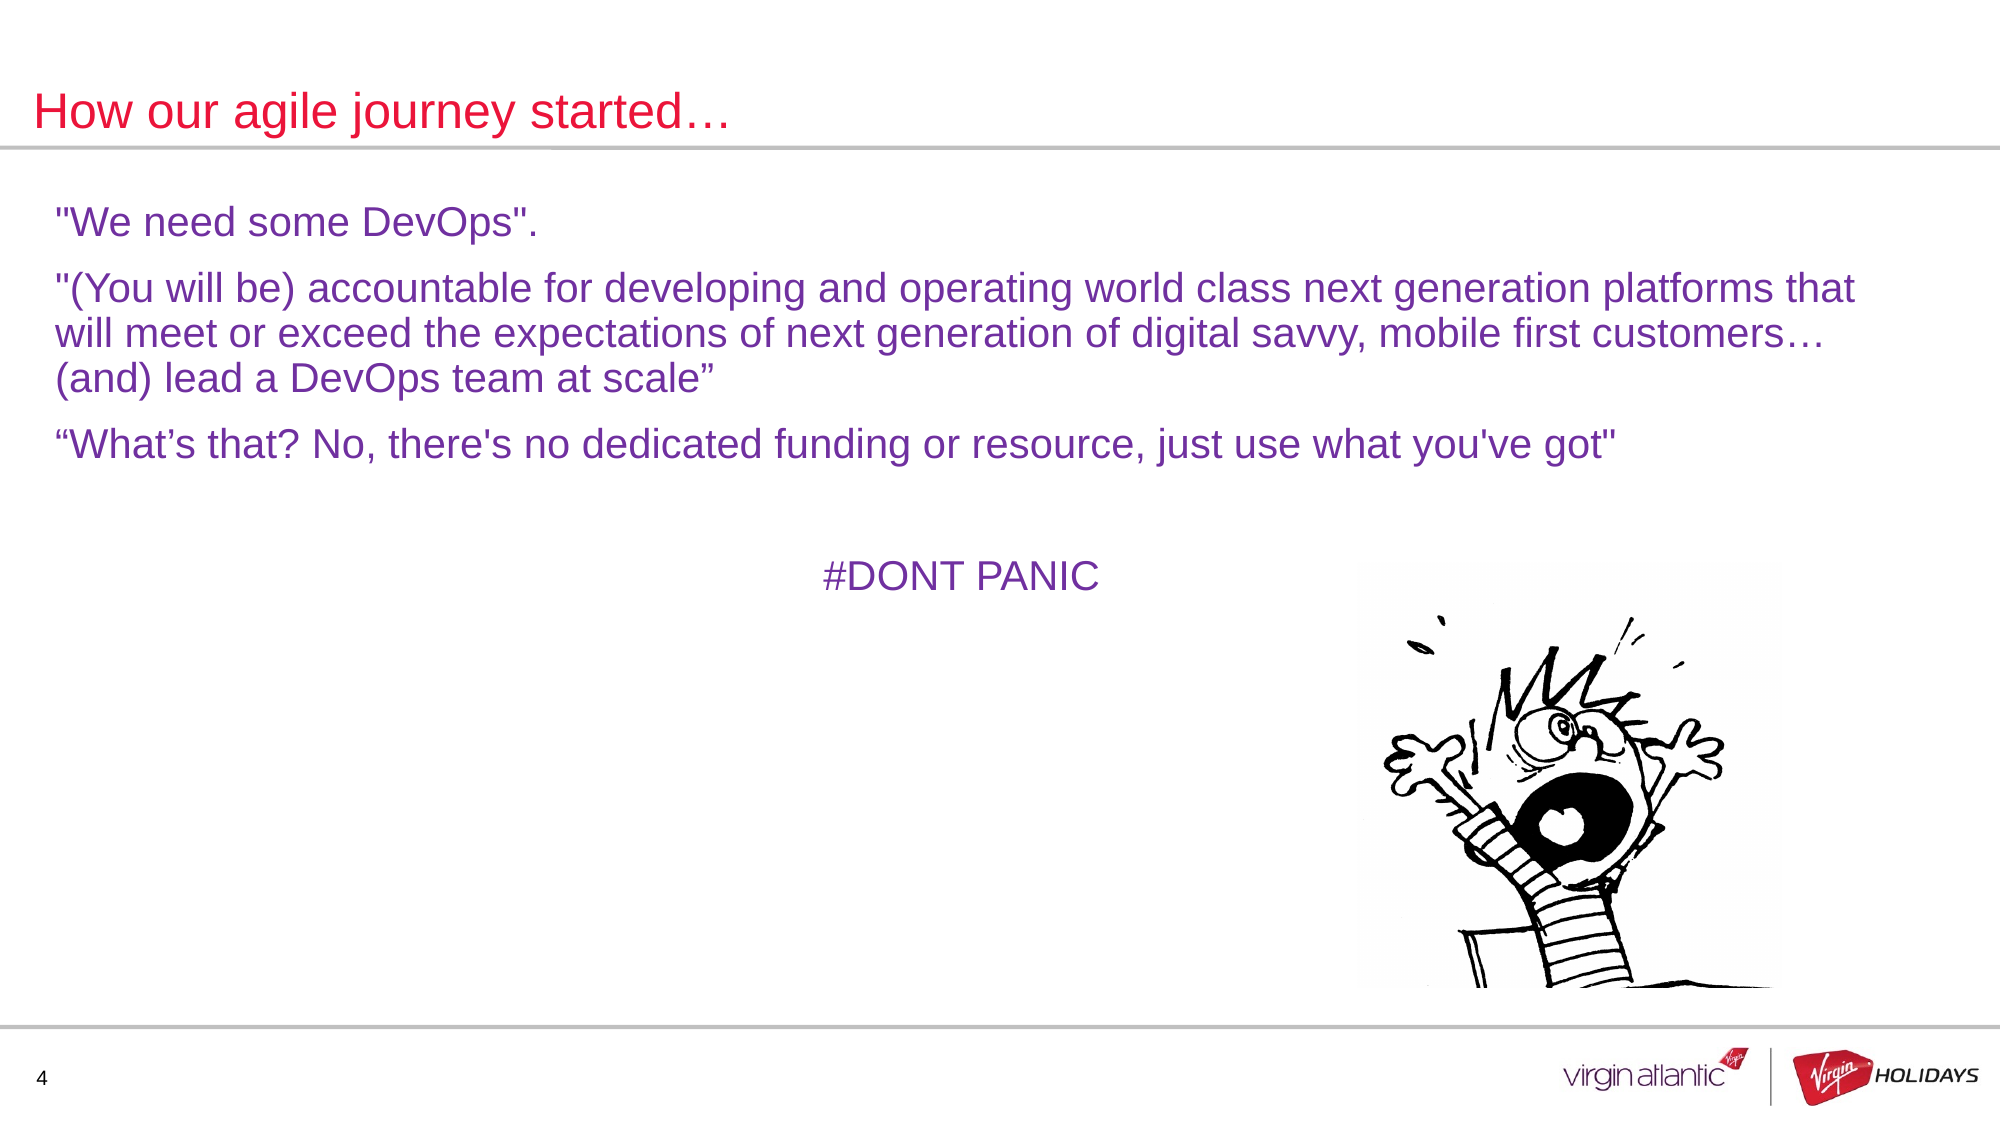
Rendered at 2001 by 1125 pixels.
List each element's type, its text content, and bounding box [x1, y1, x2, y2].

title How our agile journey started… [18, 0, 1961, 147]
picture [1356, 562, 1783, 988]
picture [1559, 1047, 1982, 1106]
text_box "We need some DevOps". "(You will be) accountable for developing and operating world class next generation platforms that will meet or exceed the expectations of next generation of digital savvy, mobile first customers…(and) lead a DevOps team at scale” “What’s that? No, there's no dedicated funding or resource, just use what you've got" #DONT PANIC [40, 192, 1884, 1024]
